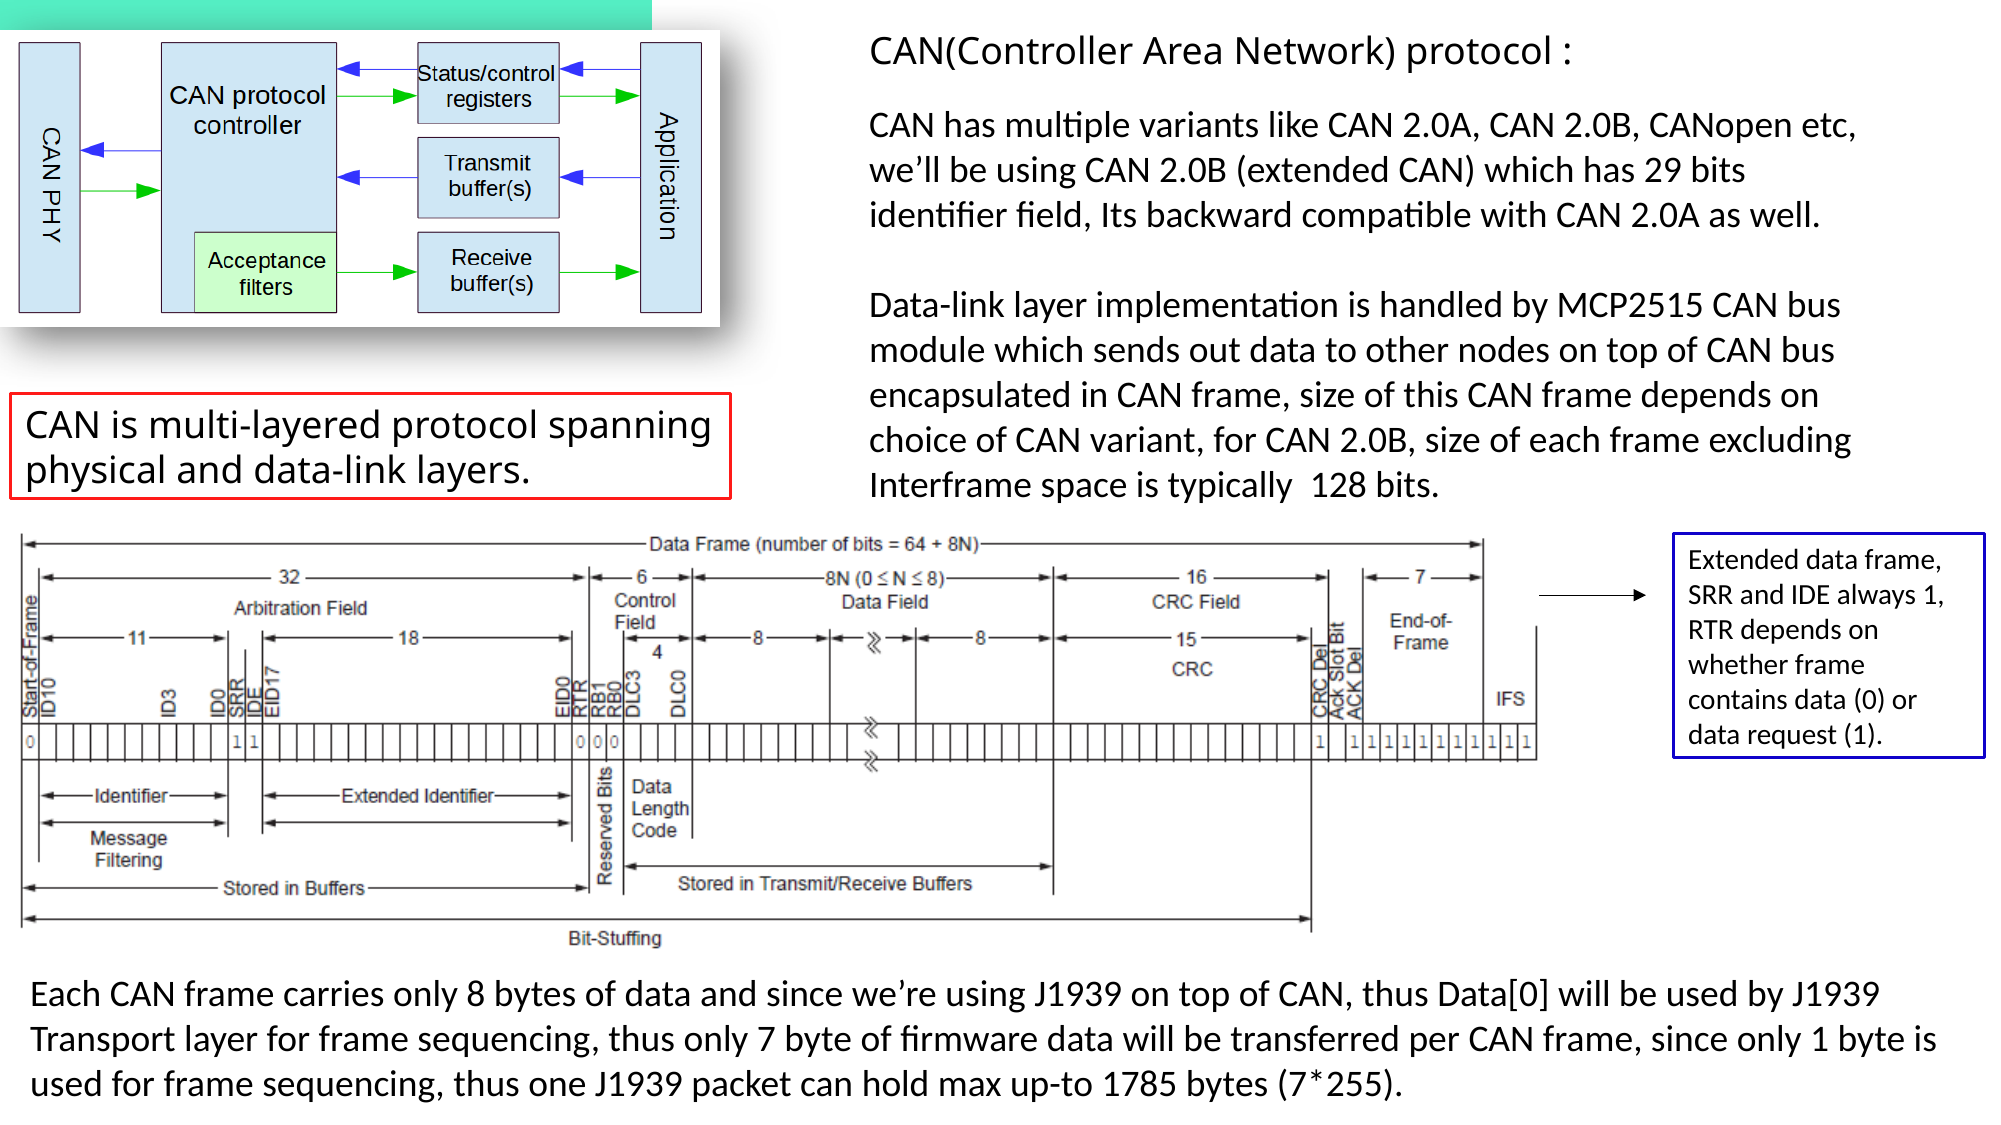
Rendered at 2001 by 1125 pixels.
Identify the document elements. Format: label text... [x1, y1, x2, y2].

picture [15, 533, 1539, 949]
text_box CAN has multiple variants like CAN 2.0A, CAN 2.0B, CANopen etc, we’ll be using CAN 2.0B (extended CAN) which has 29 bits identifier field, Its backward compatible with CAN 2.0A as well. Data-link layer implementation is handled by MCP2515 CAN bus module which sends out data to other nodes on top of CAN bus encapsulated in CAN frame, size of this CAN frame depends on choice of CAN variant, for CAN 2.0B, size of each frame excluding Interframe space is typically 128 bits. [854, 92, 1878, 603]
text_box Extended data frame, SRR and IDE always 1, RTR depends on whether frame contains data (0) or data request (1). [1673, 533, 1985, 758]
text_box Each CAN frame carries only 8 bytes of data and since we’re using J1939 on top of CAN, thus Data[0] will be used by J1939 Transport layer for frame sequencing, thus only 7 byte of firmware data will be transferred per CAN frame, since only 1 byte is used for frame sequencing, thus one J1939 packet can hold max up-to 1785 bytes (7*255). [15, 961, 1985, 1112]
text_box [0, 0, 653, 28]
text_box CAN(Controller Area Network) protocol : [854, 19, 1621, 80]
text_box CAN is multi-layered protocol spanning physical and data-link layers. [10, 393, 731, 499]
picture [0, 30, 720, 327]
